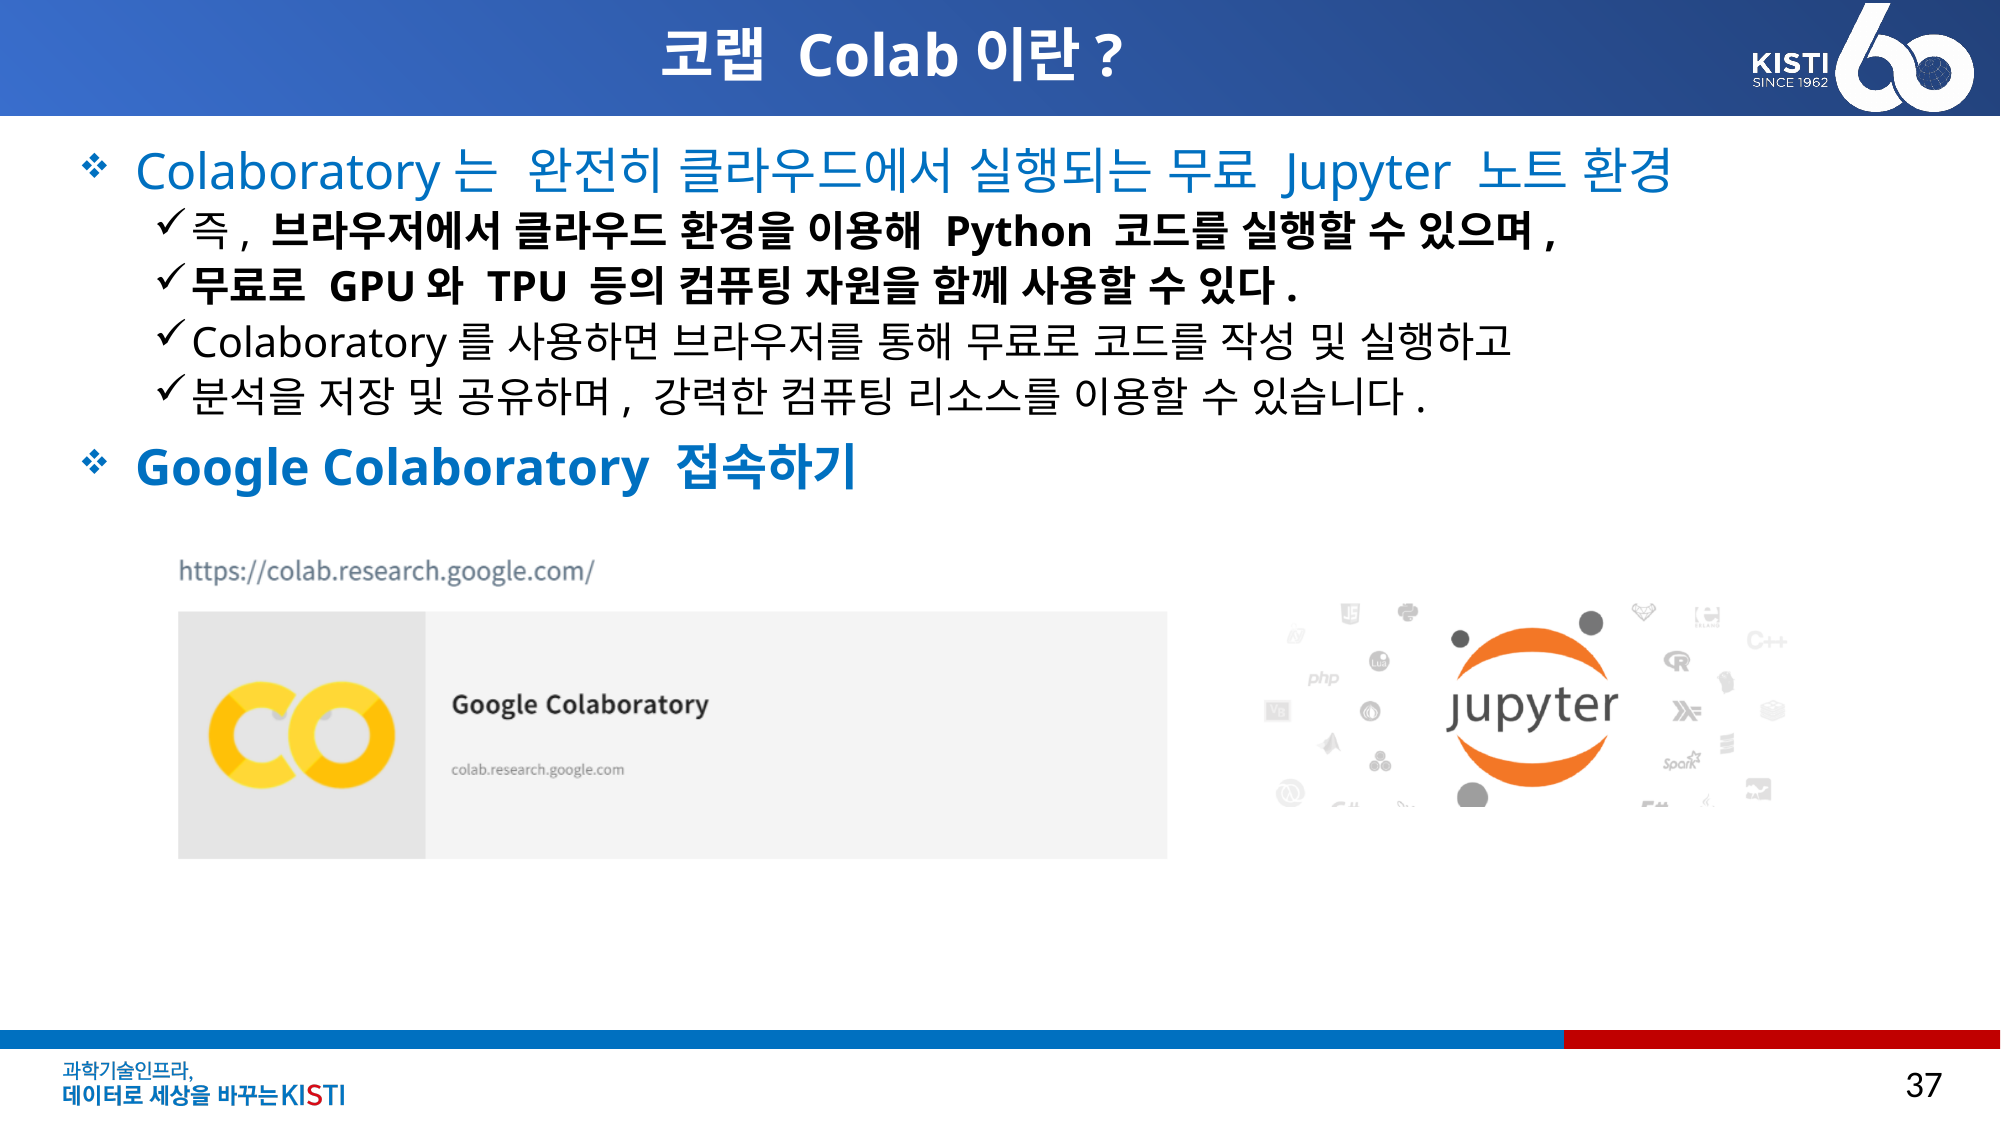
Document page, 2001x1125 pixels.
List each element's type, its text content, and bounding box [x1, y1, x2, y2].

picture [161, 556, 1181, 864]
title 코랩 Colab이란? [63, 0, 1720, 116]
list Colaboratory는 완전히 클라우드에서 실행되는 무료 Jupyter 노트 환경 즉, 브라우저에서 클라우드 환경을 이용해 Python 코드를 실행할 수 있으며, 무료로 GPU와 TPU 등의 컴퓨팅 자원을 함께 사용할 수 있다. Colaboratory를 사용하면 브라우저를 통해 무료로 코드를 작성 및 실행하고 분석을 저장 및 공유하며, 강력한 컴퓨팅 리소스를 이용할 수 있습니다. Google Colaboratory 접속하기 [63, 138, 1958, 983]
slide_number 37 [1605, 1053, 1958, 1113]
picture [1753, 3, 1974, 112]
picture [63, 1061, 344, 1106]
picture [1262, 596, 1817, 827]
